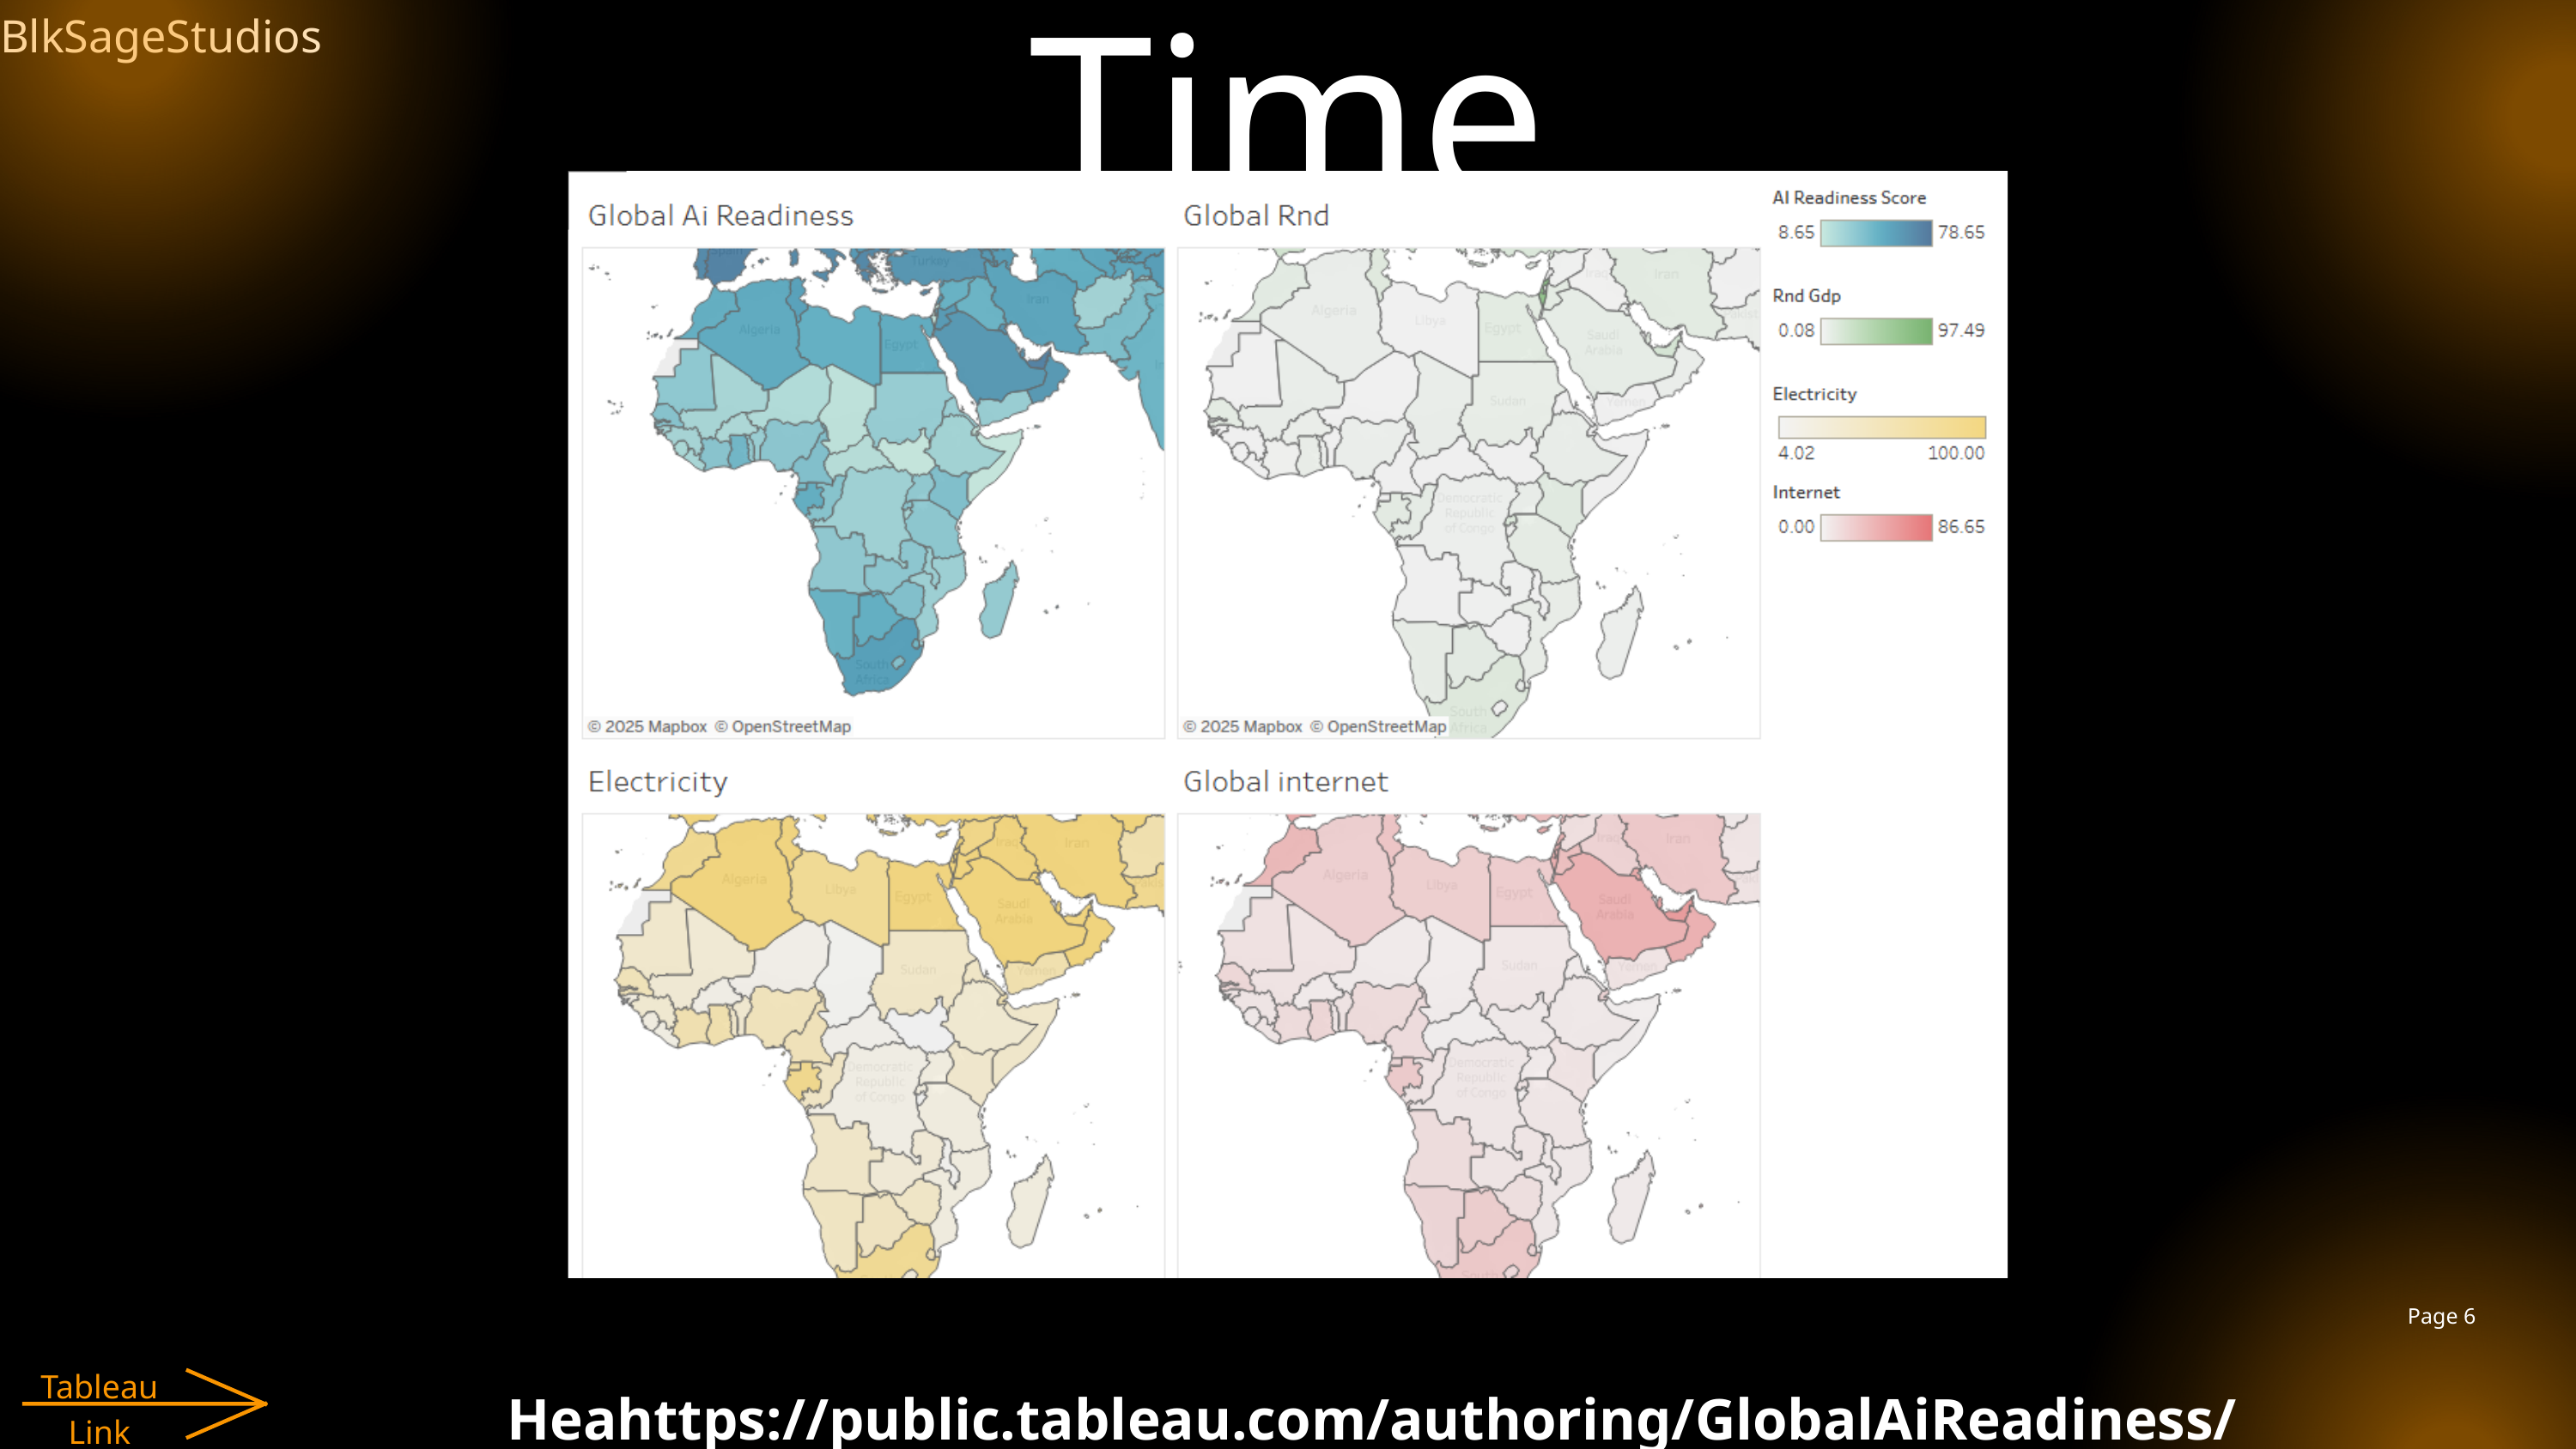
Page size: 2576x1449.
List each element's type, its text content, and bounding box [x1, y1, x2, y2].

text_box [0, 0, 517, 423]
text_box [568, 243, 2008, 1278]
text_box Heahttps://public.tableau.com/authoring/GlobalAiReadiness/Dashboard1#1ding [302, 1372, 2442, 1449]
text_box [21, 1367, 268, 1440]
text_box Tableau Link [10, 1361, 189, 1449]
text_box [2176, 0, 2576, 503]
text_box Page 6 [2407, 1298, 2476, 1329]
text_box Time [523, 0, 2053, 243]
text_box [2066, 1090, 2576, 1449]
